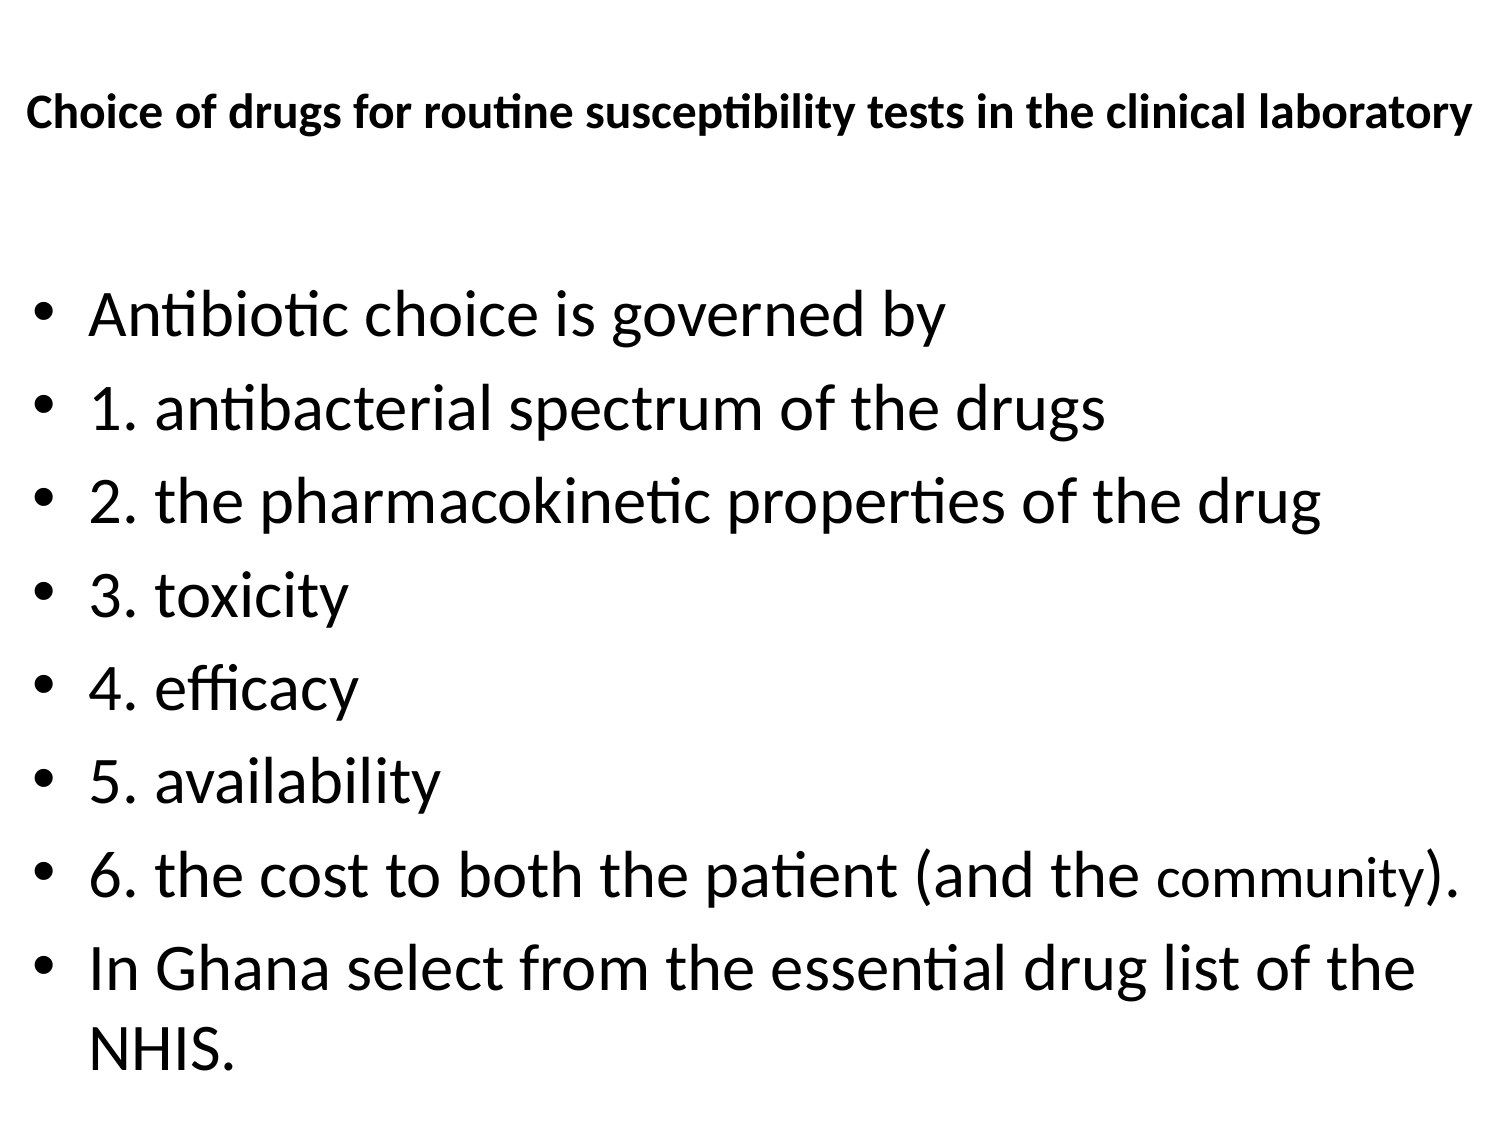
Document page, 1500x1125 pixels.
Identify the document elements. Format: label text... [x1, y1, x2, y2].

list Antibiotic choice is governed by 1. antibacterial spectrum of the drugs 2. the pharmacokinetic properties of the drug 3. toxicity 4. efficacy 5. availability 6. the cost to both the patient (and the community). In Ghana select from the essential drug list of the NHIS. [17, 262, 1483, 1125]
title Choice of drugs for routine susceptibility tests in the clinical laboratory [0, 45, 1500, 233]
